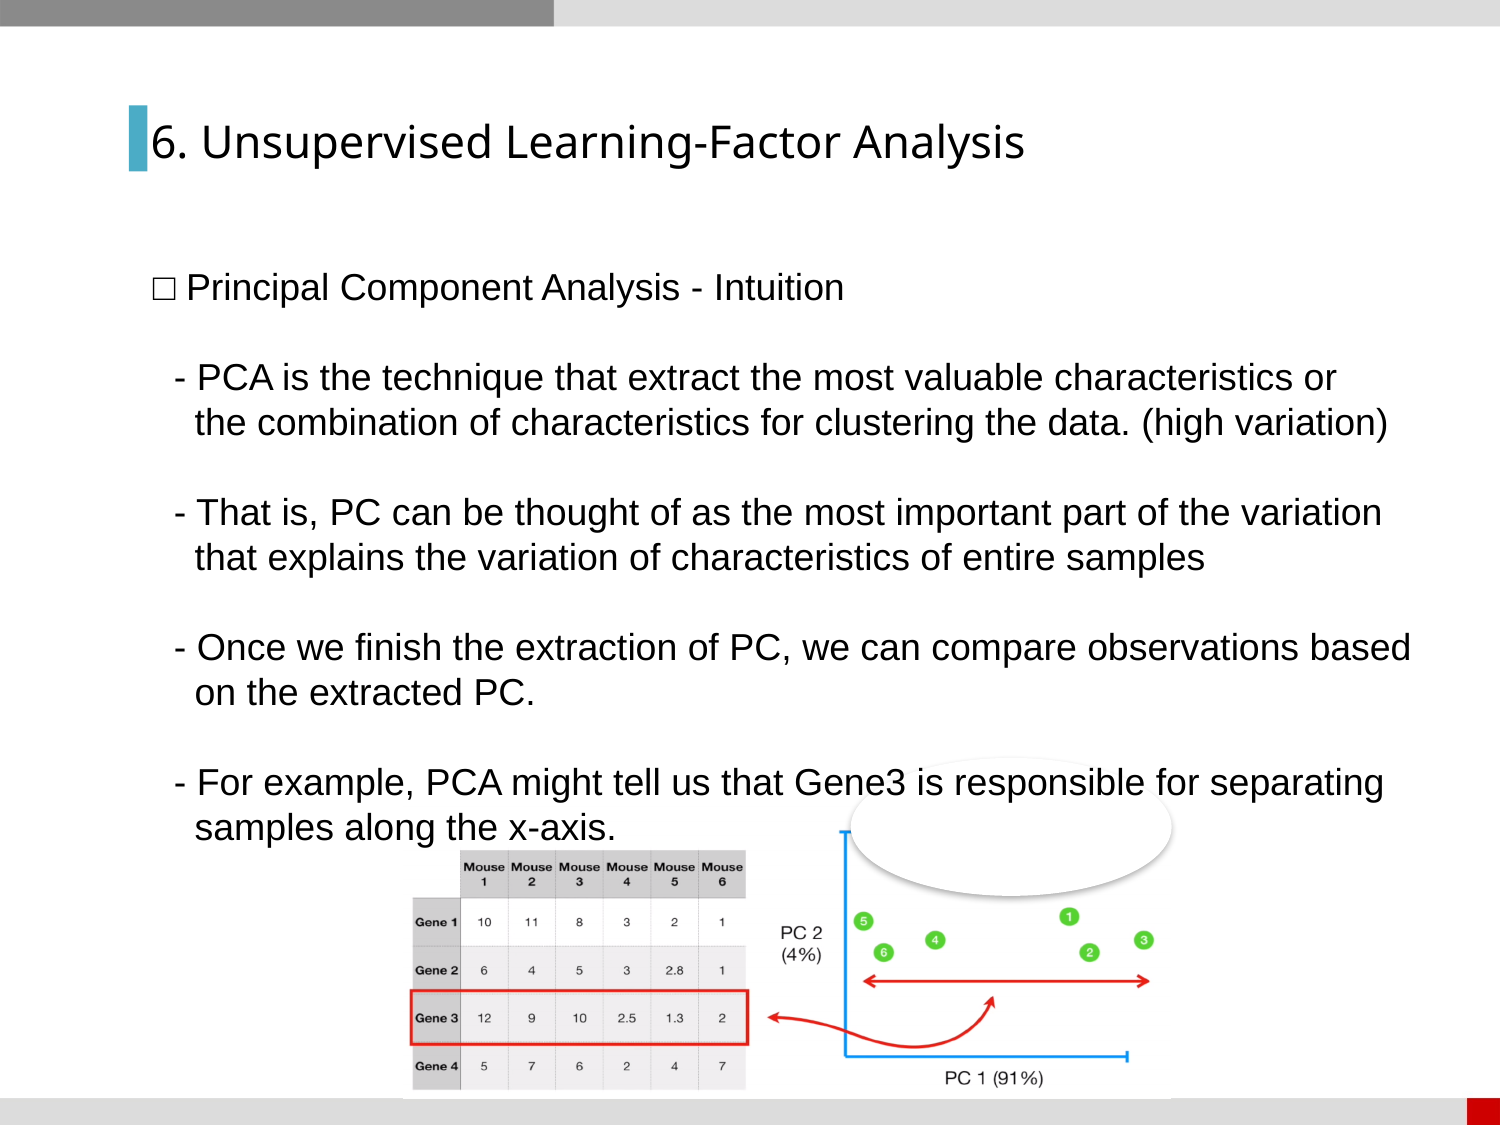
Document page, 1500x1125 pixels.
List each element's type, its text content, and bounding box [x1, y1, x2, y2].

text_box □ Principal Component Analysis - Intuition - PCA is the technique that extract the most valuable characteristics or the combination of characteristics for clustering the data. (high variation) - That is, PC can be thought of as the most important part of the variation that explains the variation of characteristics of entire samples - Once we finish the extraction of PC, we can compare observations based on the extracted PC. - For example, PCA might tell us that Gene3 is responsible for separating samples along the x-axis. [138, 256, 1500, 856]
picture [0, 0, 1500, 1125]
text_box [403, 758, 1172, 1099]
text_box 6. Unsupervised Learning-Factor Analysis [112, 105, 1463, 176]
